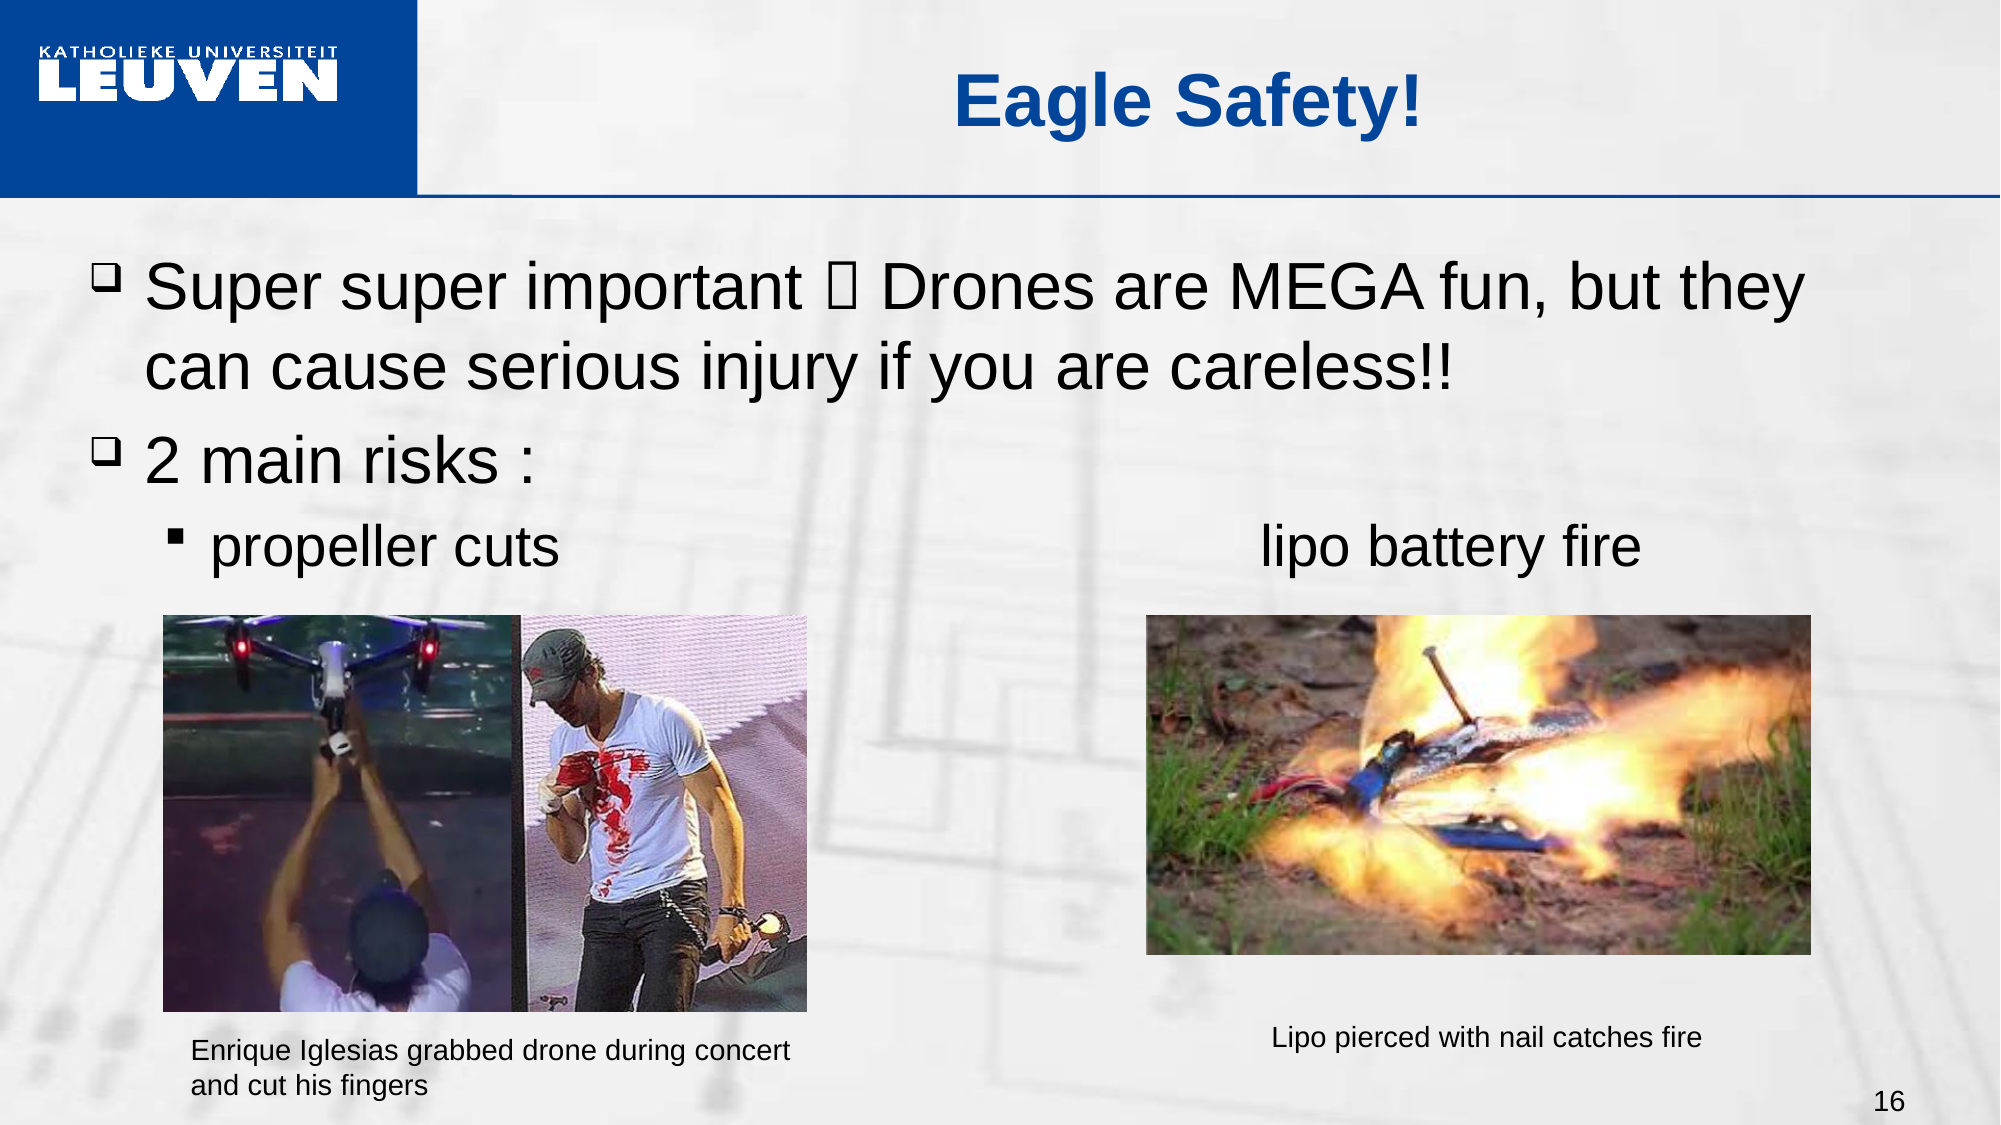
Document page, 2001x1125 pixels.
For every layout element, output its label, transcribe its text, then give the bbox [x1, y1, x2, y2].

list Super super important  Drones are MEGA fun, but they can cause serious injury if you are careless!! 2 main risks : propeller cuts lipo battery fire [73, 235, 1887, 1110]
picture [0, 0, 2001, 1125]
title Eagle Safety! [417, 20, 1961, 173]
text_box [163, 615, 808, 1110]
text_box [1146, 615, 1829, 1062]
